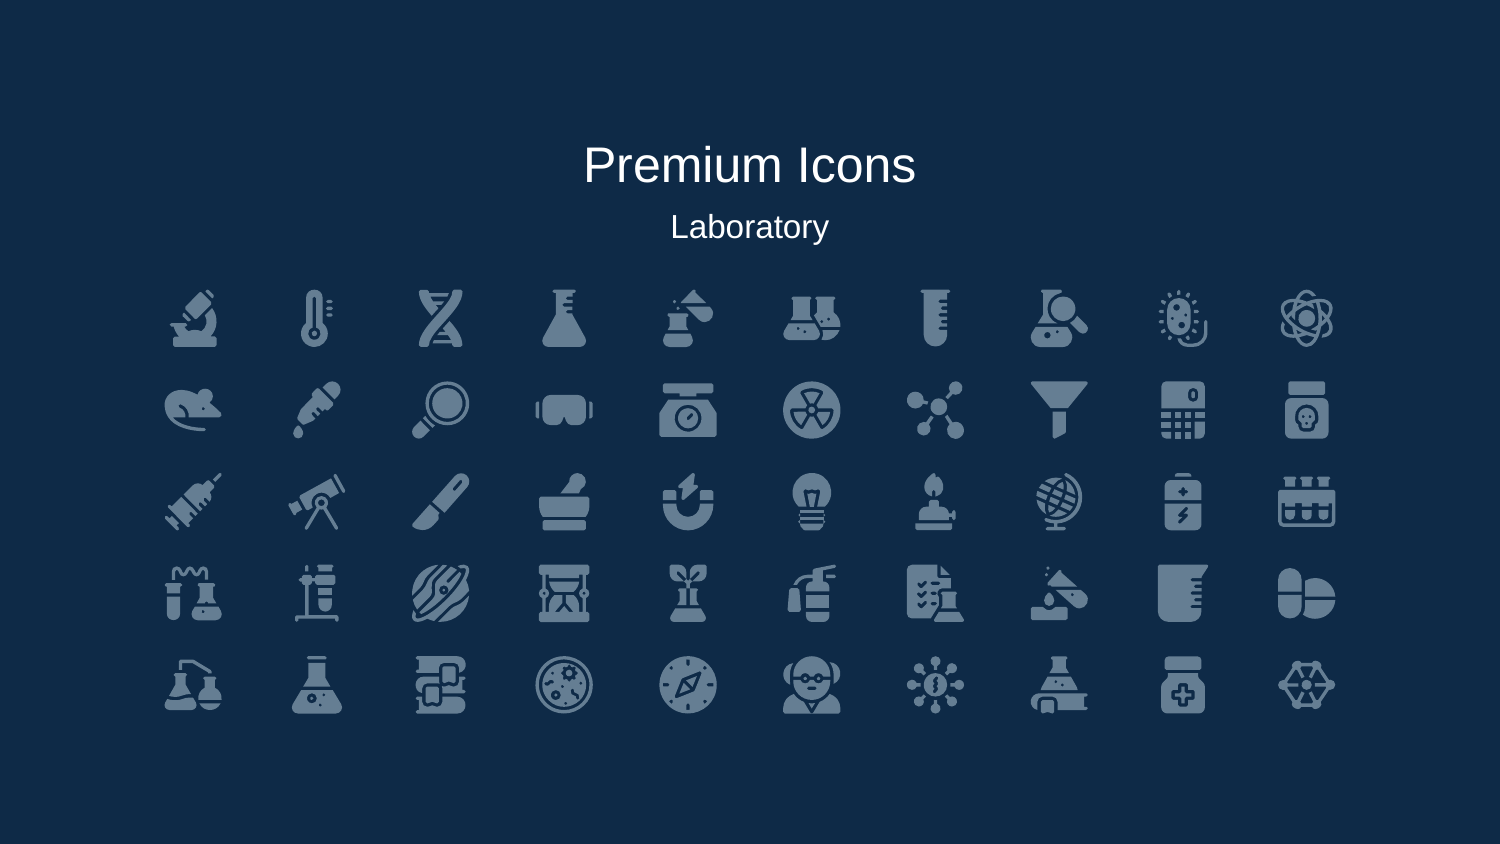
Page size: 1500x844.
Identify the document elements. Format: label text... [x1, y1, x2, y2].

text_box Laboratory [171, 189, 1328, 270]
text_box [162, 289, 1337, 714]
text_box Premium Icons [171, 117, 1328, 189]
